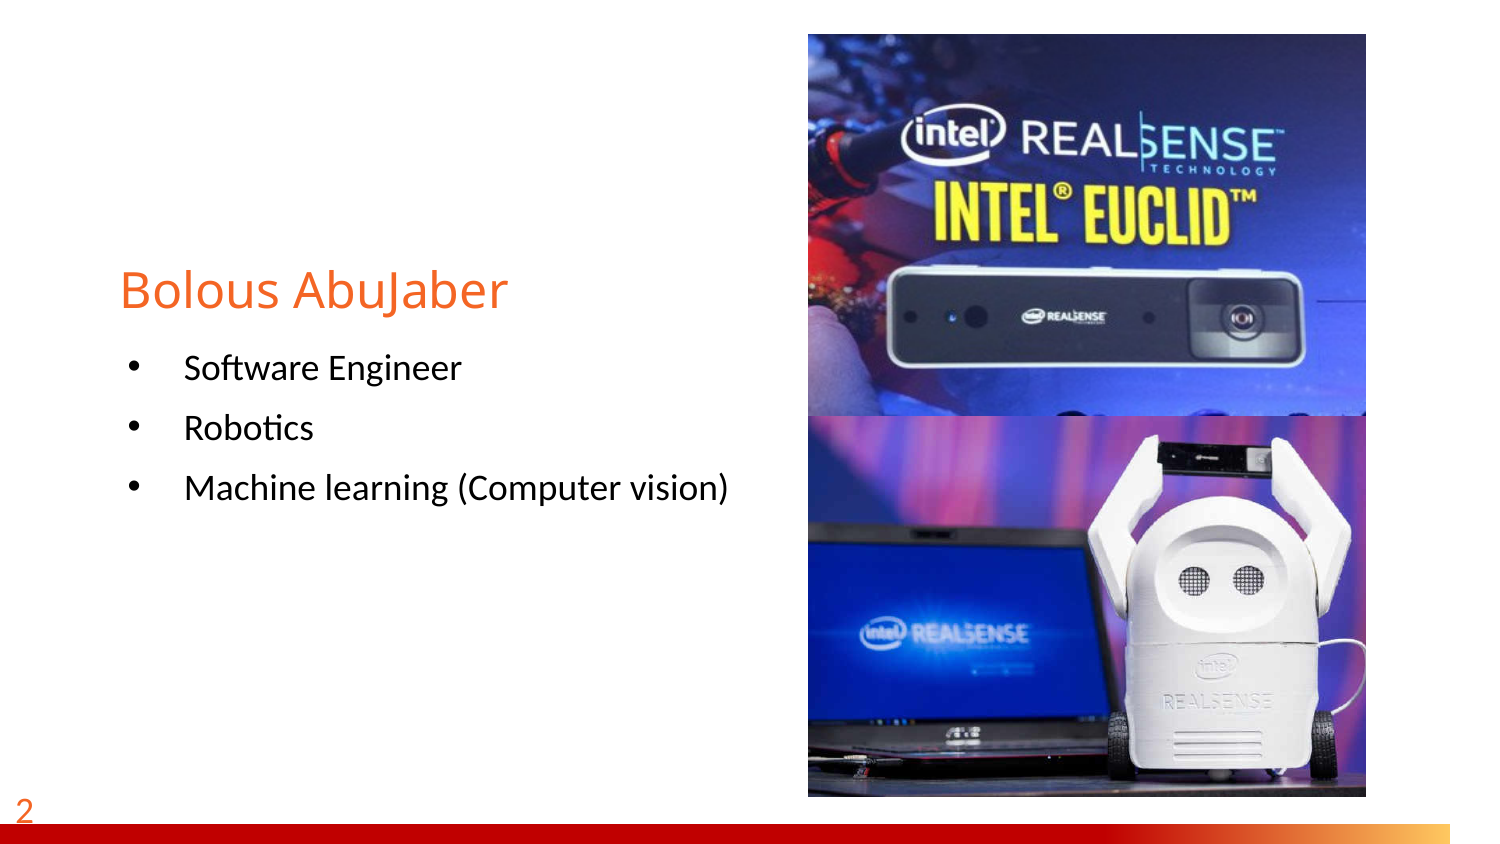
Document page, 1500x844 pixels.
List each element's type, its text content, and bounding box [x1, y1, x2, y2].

picture [808, 34, 1366, 797]
list Software Engineer Robotics Machine learning (Computer vision) [94, 328, 769, 526]
title Bolous AbuJaber [104, 235, 790, 341]
